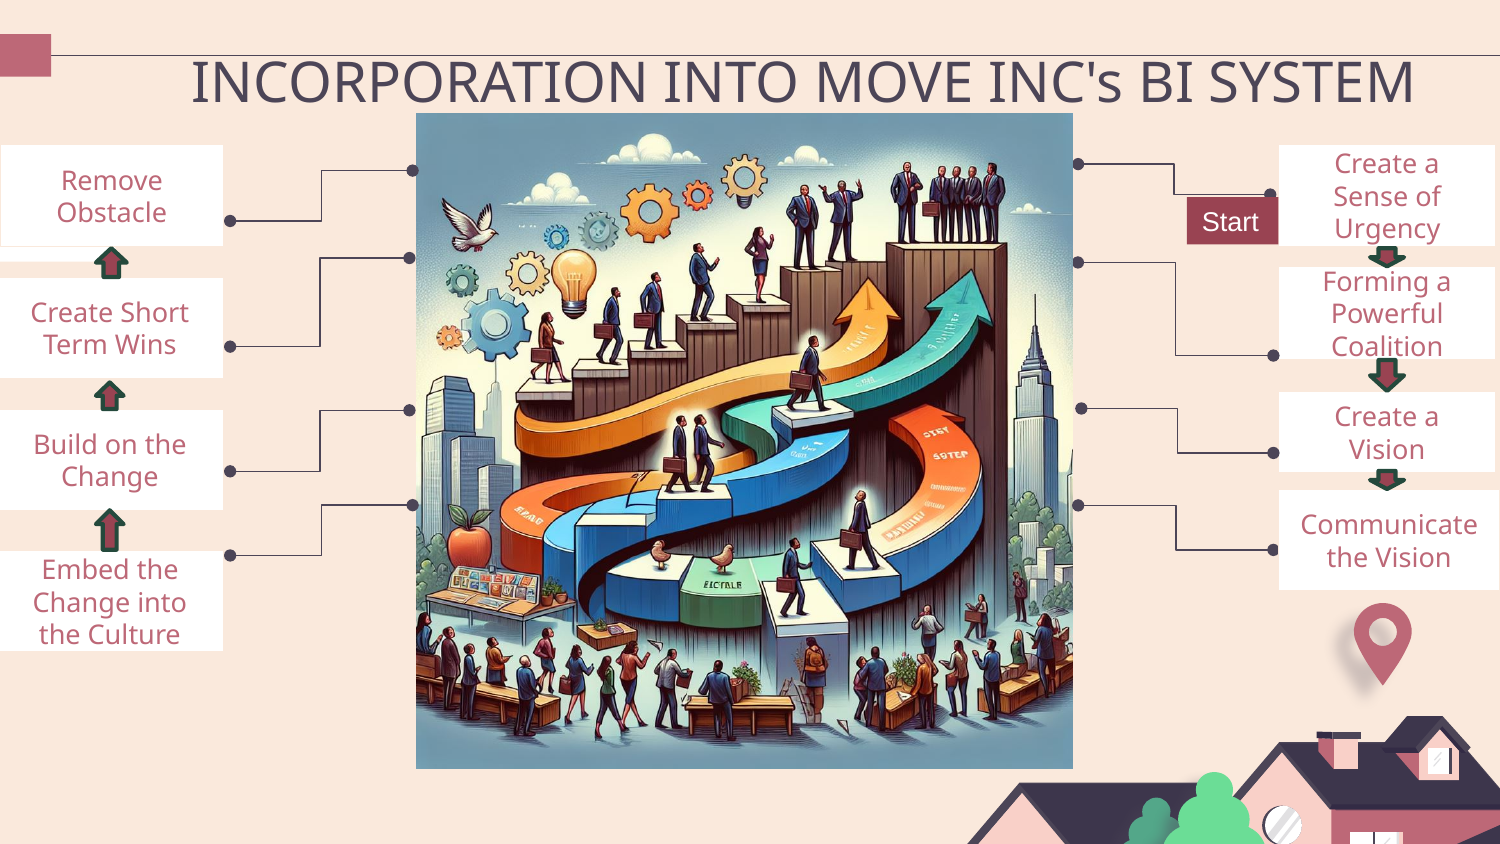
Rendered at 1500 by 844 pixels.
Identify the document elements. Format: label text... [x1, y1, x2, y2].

text_box [1368, 357, 1407, 393]
text_box Create Short Term Wins [0, 276, 224, 379]
text_box Create a Vision [1278, 391, 1496, 473]
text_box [1081, 408, 1274, 454]
text_box Forming a Powerful Coalition [1278, 266, 1496, 360]
text_box Start [1186, 197, 1279, 245]
text_box Communicate the Vision [1278, 489, 1500, 592]
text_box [229, 504, 413, 556]
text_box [1077, 505, 1274, 551]
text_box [1077, 163, 1271, 195]
text_box [1367, 246, 1407, 269]
text_box [93, 246, 129, 280]
text_box Remove Obstacle [0, 144, 224, 247]
text_box Build on the Change [0, 408, 224, 511]
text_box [229, 410, 410, 472]
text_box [229, 257, 410, 347]
picture [416, 113, 1073, 769]
text_box [93, 508, 126, 552]
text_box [1077, 262, 1274, 356]
text_box Embed the Change into the Culture [0, 550, 224, 653]
text_box Create a Sense of Urgency [1278, 144, 1496, 247]
text_box [93, 380, 126, 412]
title INCORPORATION INTO MOVE INC's BI SYSTEM [176, 30, 1496, 129]
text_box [229, 170, 413, 222]
text_box [1367, 468, 1407, 491]
